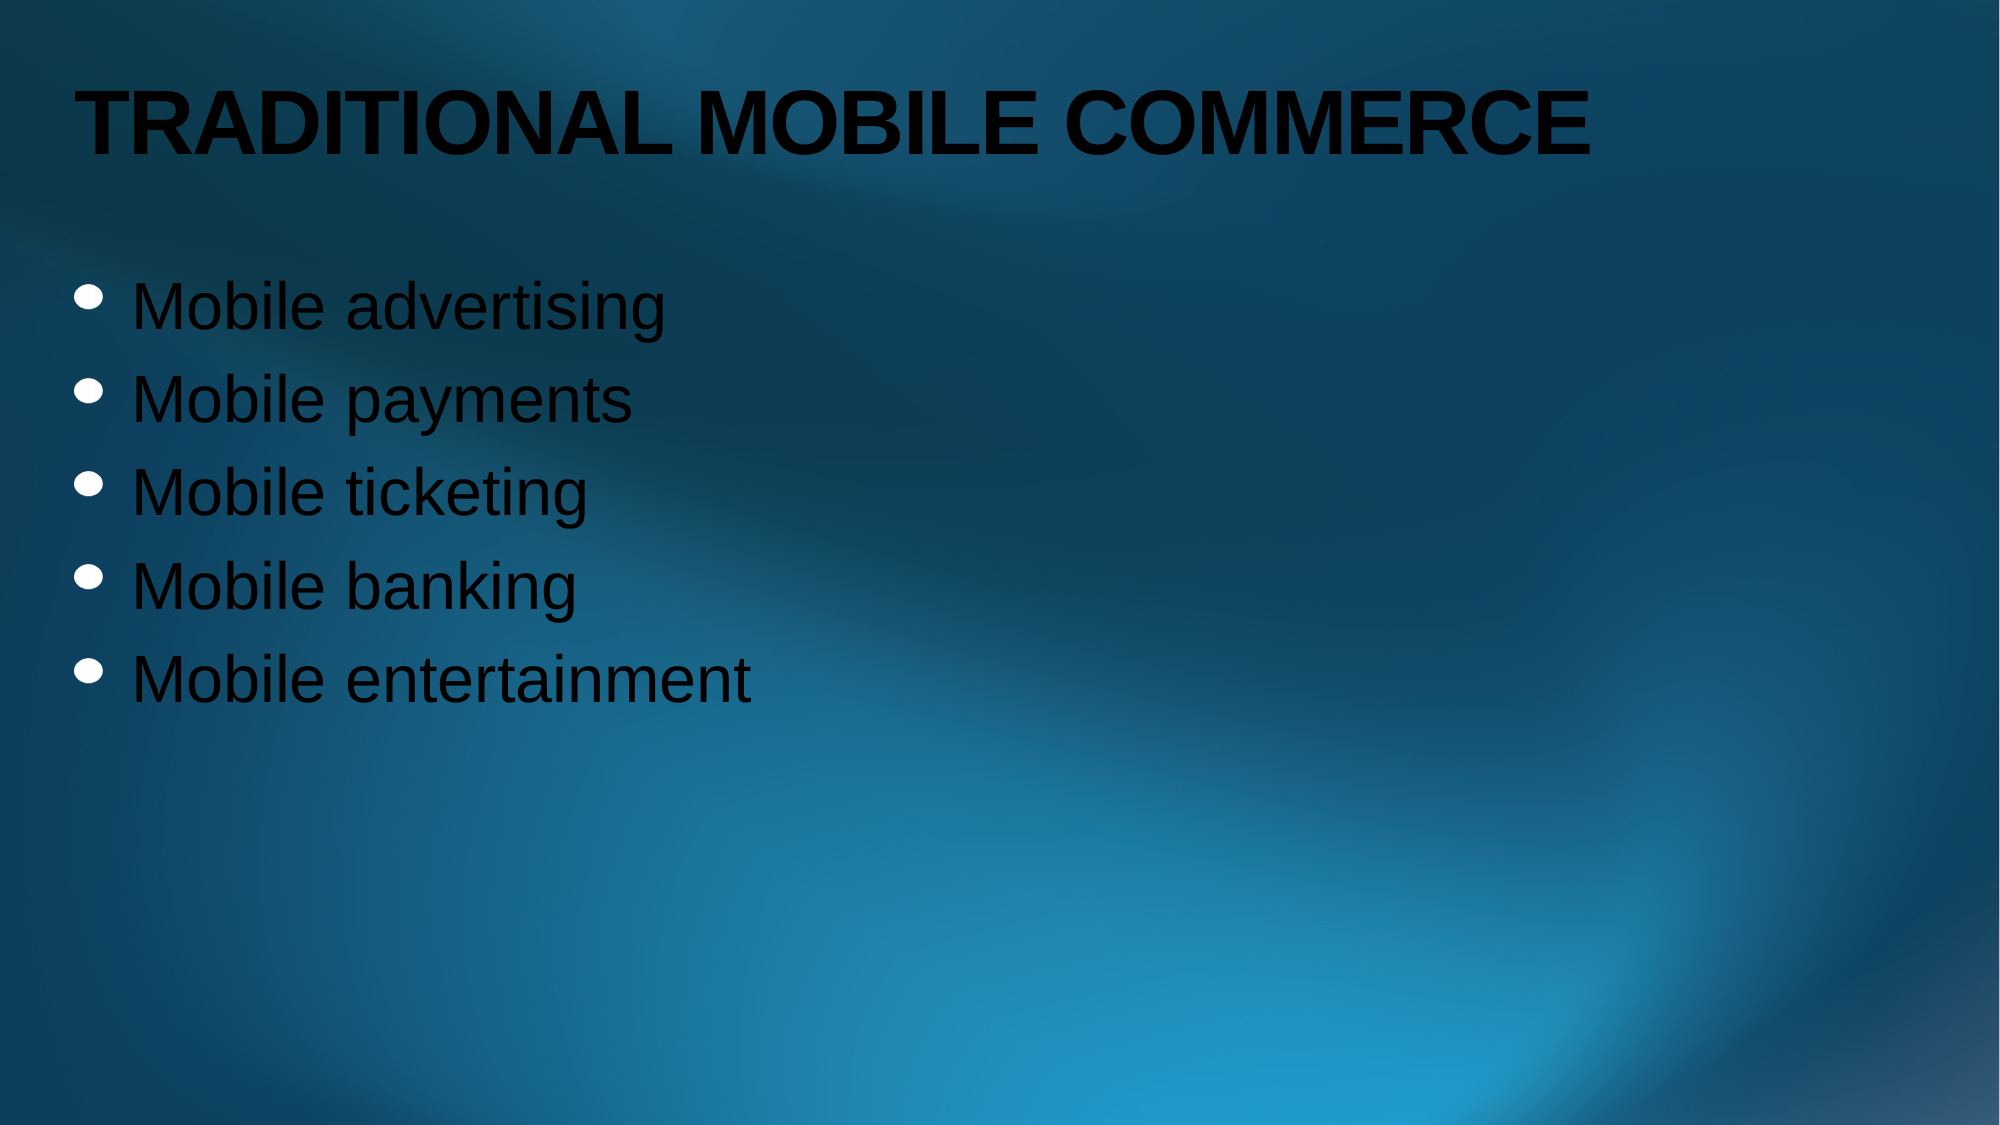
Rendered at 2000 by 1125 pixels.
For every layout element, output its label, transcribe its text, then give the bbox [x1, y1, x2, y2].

title TRADITIONAL MOBILE COMMERCE [74, 62, 1875, 250]
picture [0, 0, 2000, 1125]
list Mobile advertising Mobile payments Mobile ticketing Mobile banking Mobile entertainment [74, 262, 1875, 1063]
